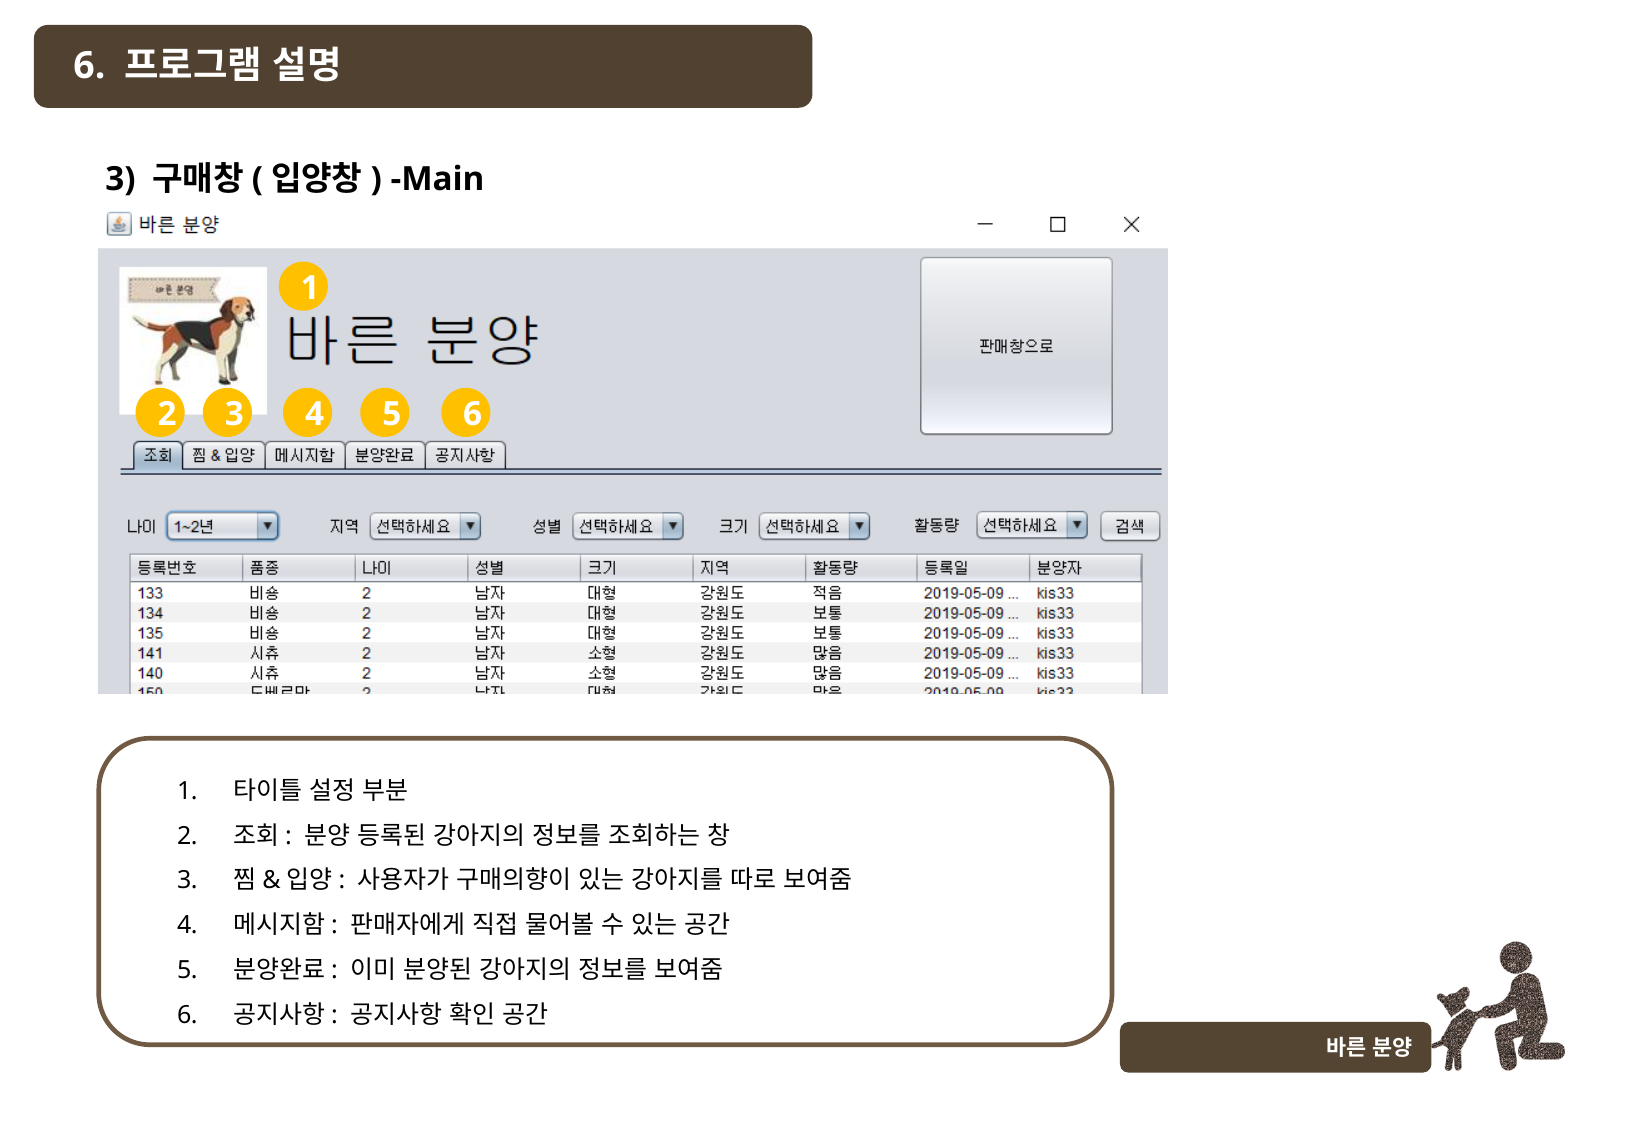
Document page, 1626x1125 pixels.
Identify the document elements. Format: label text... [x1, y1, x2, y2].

text_box [98, 737, 1113, 1046]
text_box 6. 프로그램 설명 [58, 33, 357, 94]
text_box [33, 24, 814, 109]
picture [97, 202, 1168, 694]
text_box 3) 구매창(입양창) -Main [90, 149, 500, 245]
